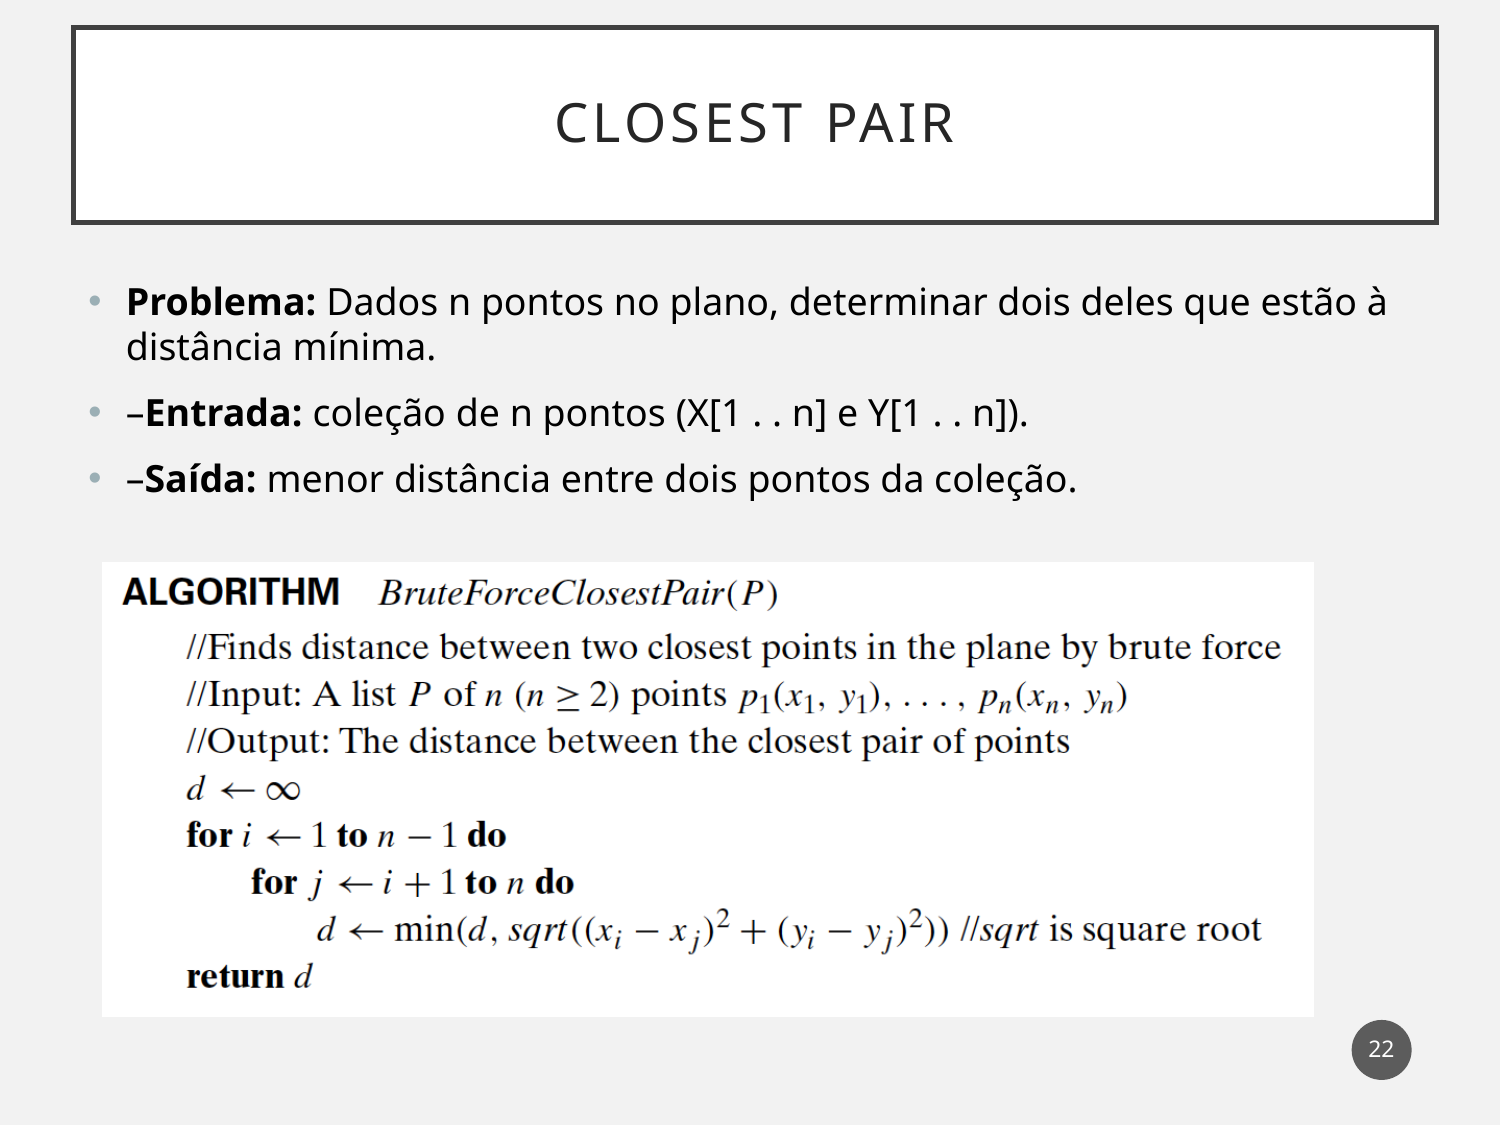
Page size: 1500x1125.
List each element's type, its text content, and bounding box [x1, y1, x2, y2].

slide_number 22 [1351, 1019, 1412, 1080]
list Problema: Dados n pontos no plano, determinar dois deles que estão à distância mínima. –Entrada: coleção de n pontos (X[1 . . n] e Y[1 . . n]). –Saída: menor distância entre dois pontos da coleção. [73, 270, 1437, 563]
title Closest Pair [71, 25, 1439, 225]
picture [102, 562, 1314, 1017]
